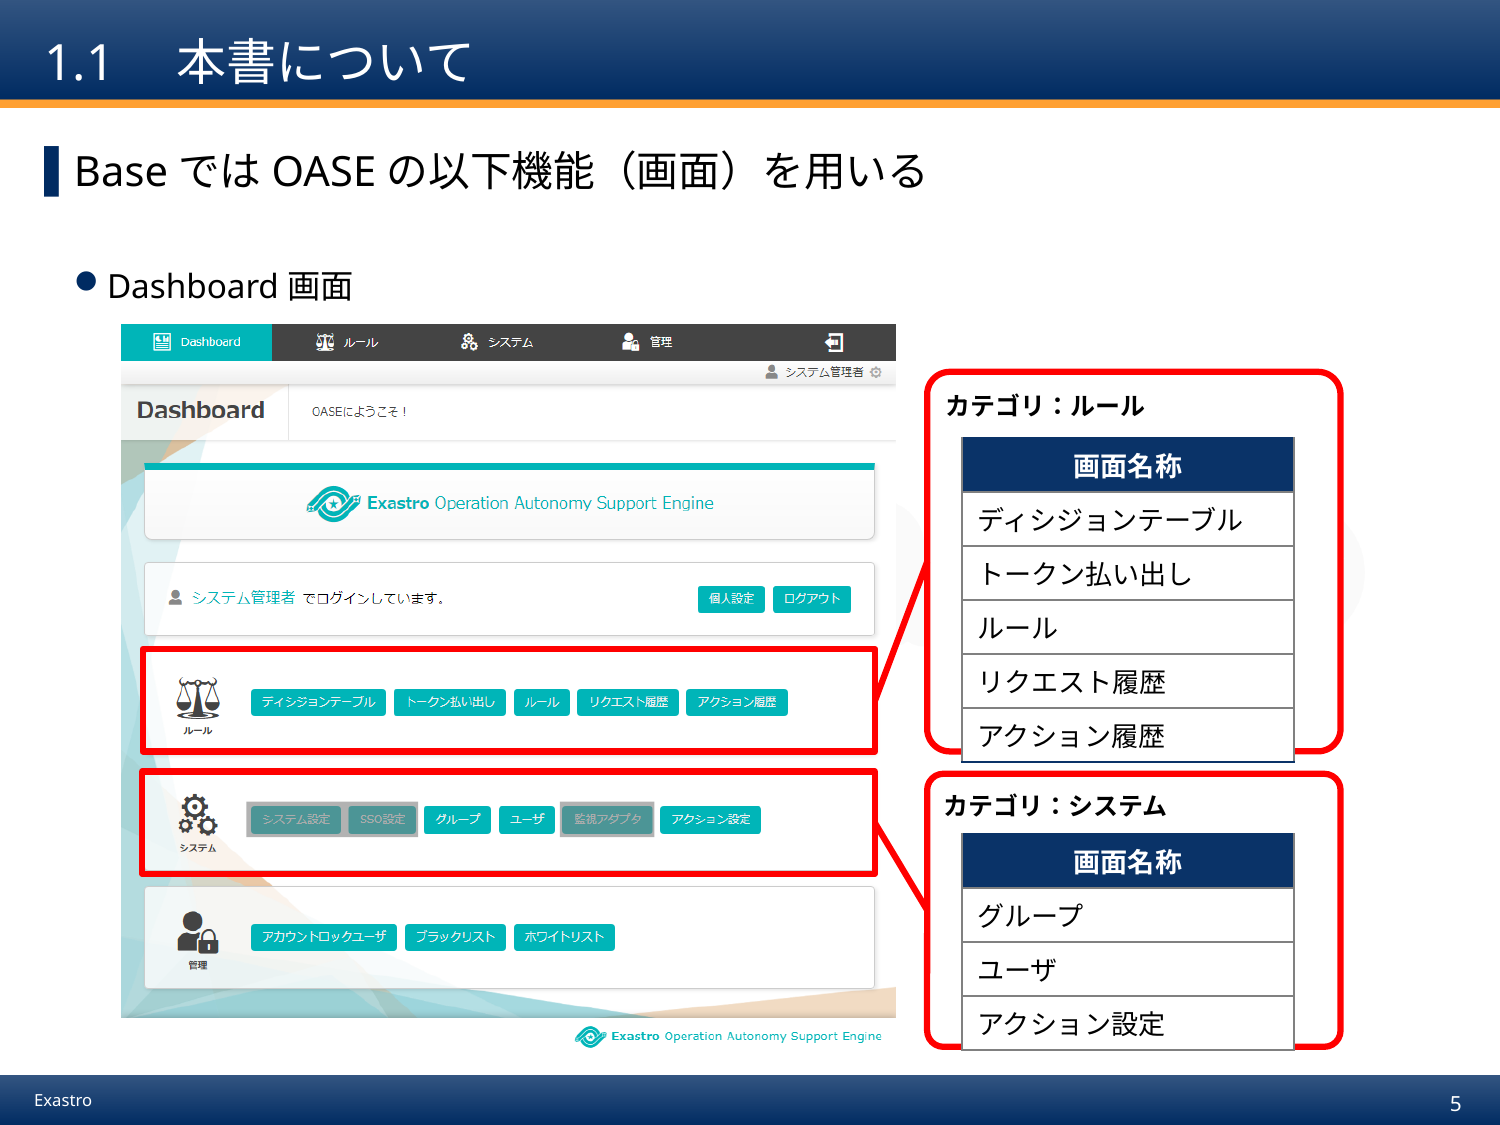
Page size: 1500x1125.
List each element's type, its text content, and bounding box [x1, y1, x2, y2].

table_cell トークン払い出し [963, 547, 1293, 599]
table_cell ディシジョンテーブル [963, 493, 1293, 545]
text_box カテゴリ：システム [927, 773, 1341, 1047]
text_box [874, 822, 928, 911]
table_cell アクション設定 [963, 997, 1293, 1049]
table_header 画面名称 [963, 835, 1293, 887]
title 1.1 本書について [29, 18, 1471, 96]
table_cell ユーザ [963, 943, 1293, 995]
picture [0, 0, 1500, 1125]
text_box カテゴリ：ルール [927, 371, 1341, 752]
table_cell ルール [963, 601, 1293, 653]
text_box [874, 561, 928, 701]
table_cell グループ [963, 889, 1293, 941]
list BaseではOASEの以下機能（画面）を用いる Dashboard画面 [29, 137, 1471, 1059]
table_cell アクション履歴 [963, 709, 1293, 761]
table_cell リクエスト履歴 [963, 655, 1293, 707]
table_header 画面名称 [963, 439, 1293, 491]
